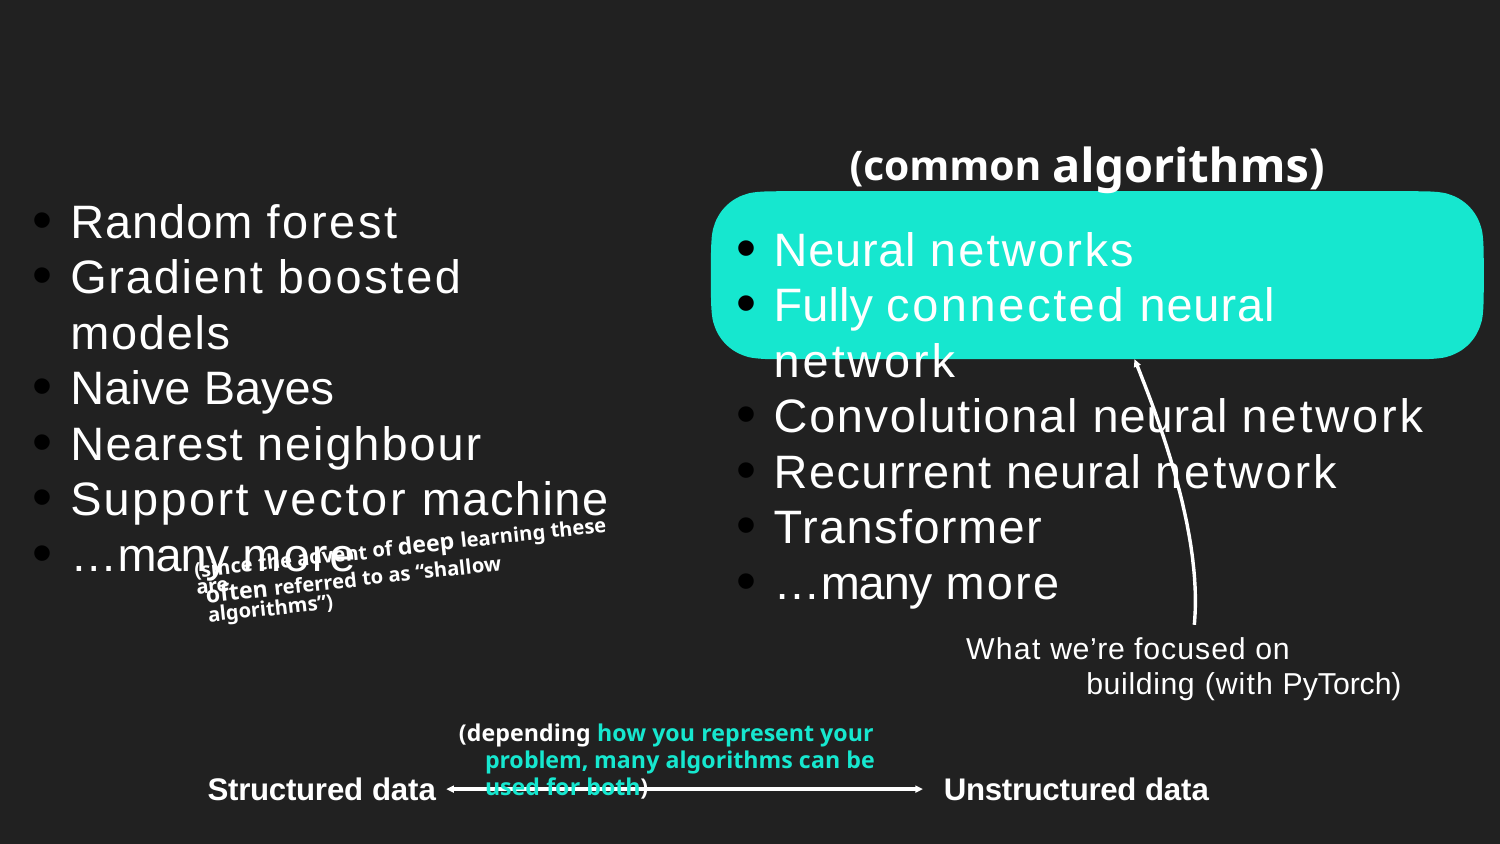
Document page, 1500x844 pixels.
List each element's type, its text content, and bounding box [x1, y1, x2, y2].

text_box Structured data [206, 768, 438, 807]
text_box (common algorithms) Neural networks Fully connected neural network Convolutional neural network Recurrent neural network Transformer …many more [735, 100, 1468, 189]
text_box What we’re focused on building (with PyTorch) (depending how you represent your problem, many algorithms can be used for both) [458, 626, 1408, 800]
text_box often referred to as “shallow algorithms”) [205, 545, 627, 631]
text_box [710, 190, 1485, 626]
text_box Unstructured data [942, 800, 1211, 807]
title Machine Learning vs. Deep Learning [24, 25, 1476, 243]
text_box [446, 785, 924, 794]
text_box (since the advent of deep learning these are [193, 518, 632, 603]
text_box Random forest Gradient boosted models Naive Bayes Nearest neighbour Support vector machine …many more [32, 190, 636, 581]
